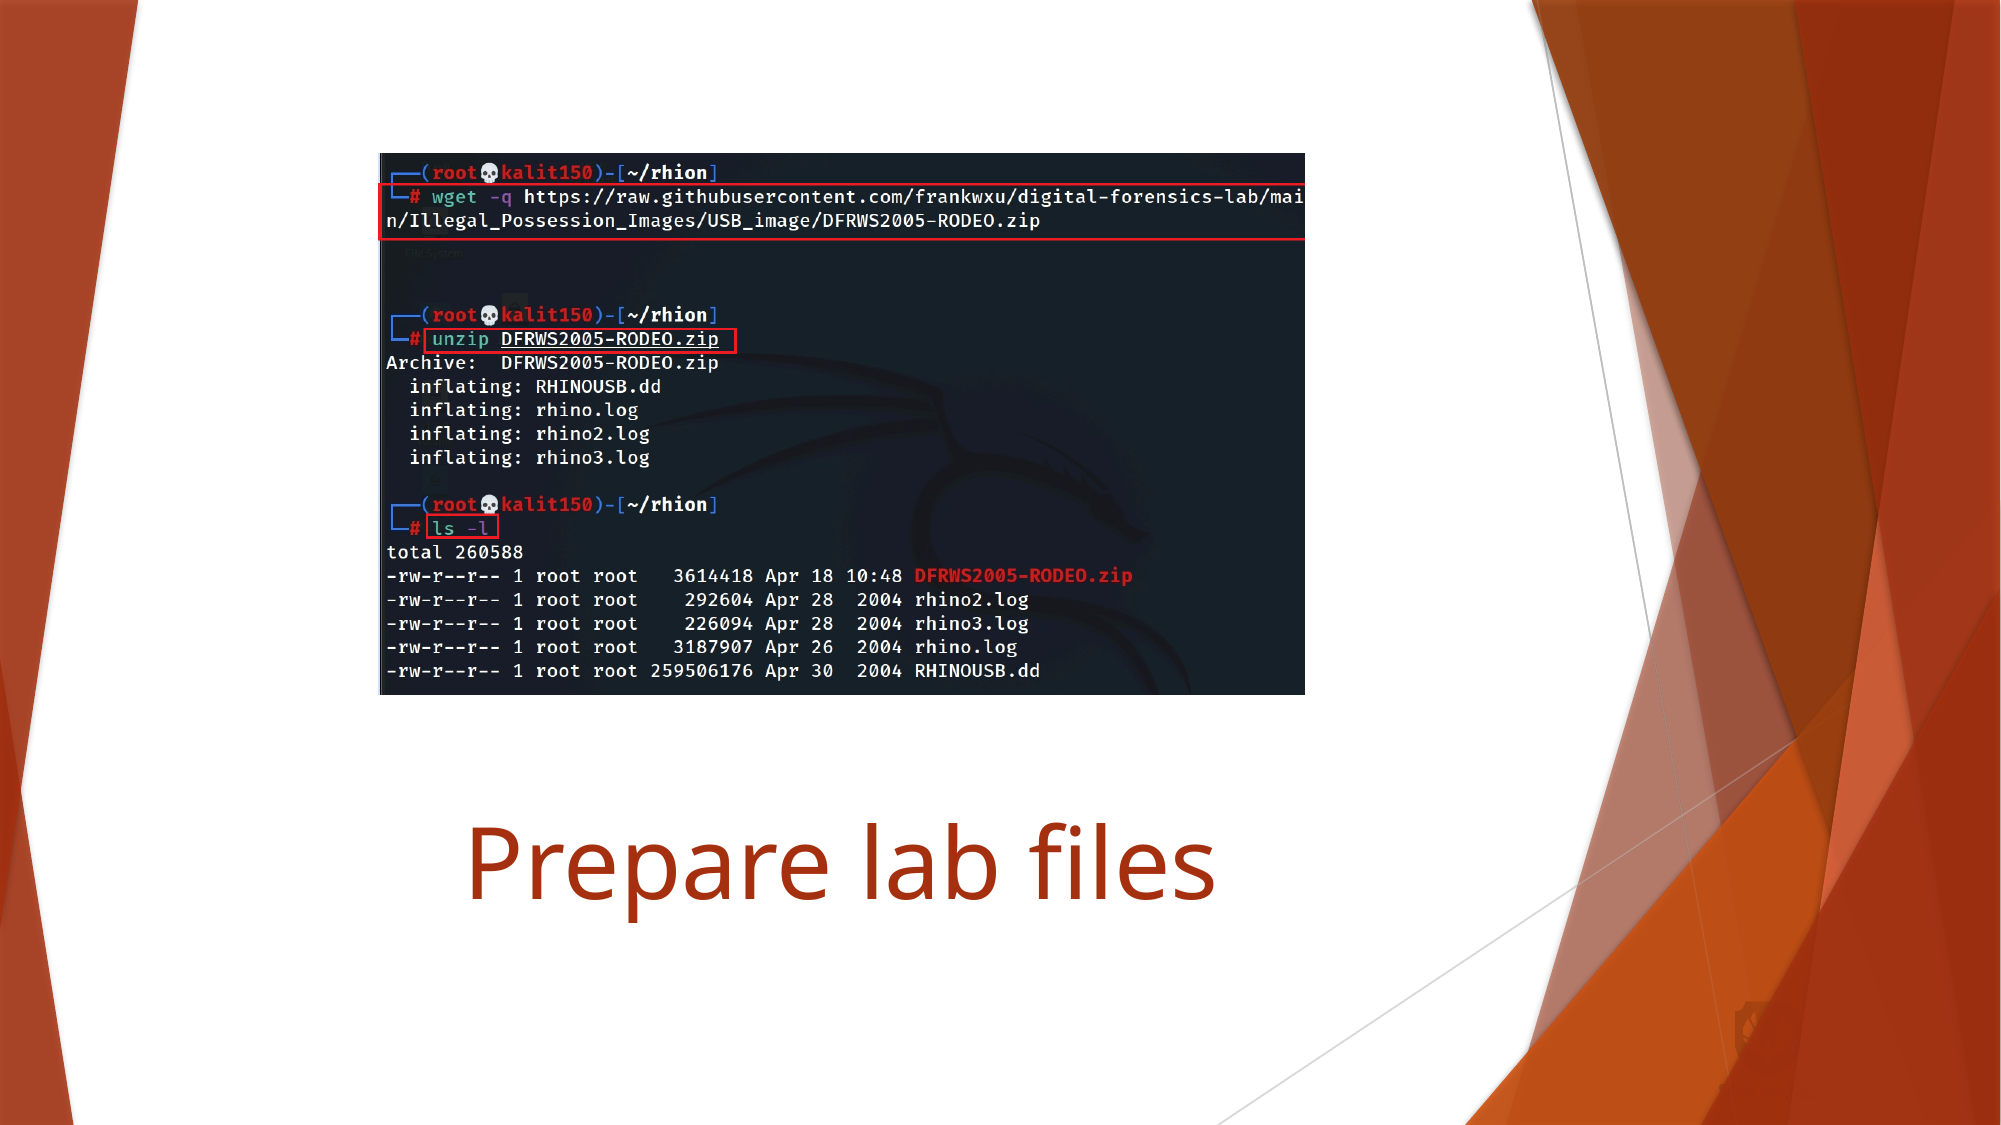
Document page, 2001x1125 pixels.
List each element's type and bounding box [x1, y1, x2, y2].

picture [378, 152, 1305, 695]
text_box [0, 0, 2000, 1125]
